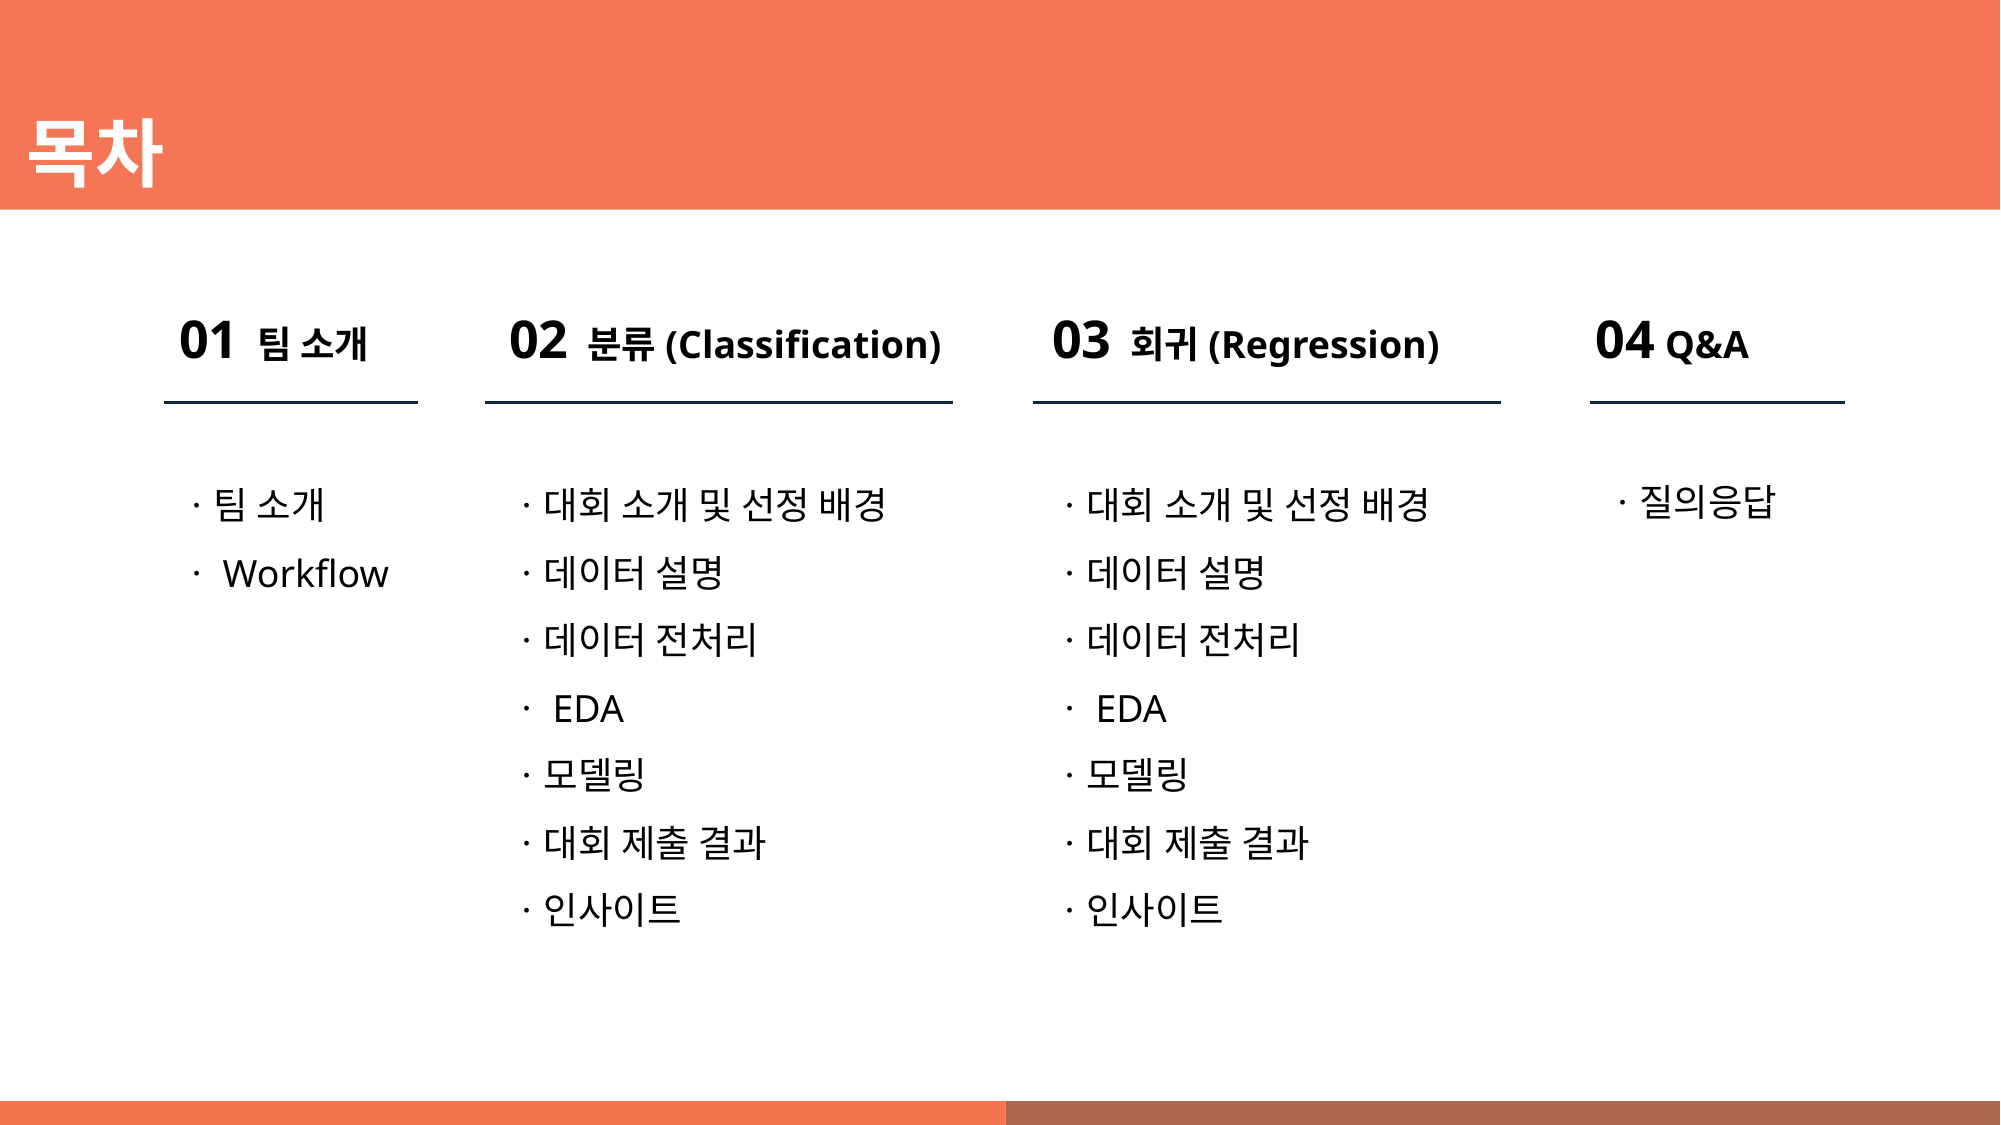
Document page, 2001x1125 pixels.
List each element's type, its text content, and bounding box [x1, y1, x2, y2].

text_box [0, 0, 2000, 210]
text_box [163, 290, 1837, 930]
text_box [1005, 1101, 2000, 1125]
text_box 목차 [11, 98, 2000, 204]
text_box [0, 1101, 1005, 1125]
